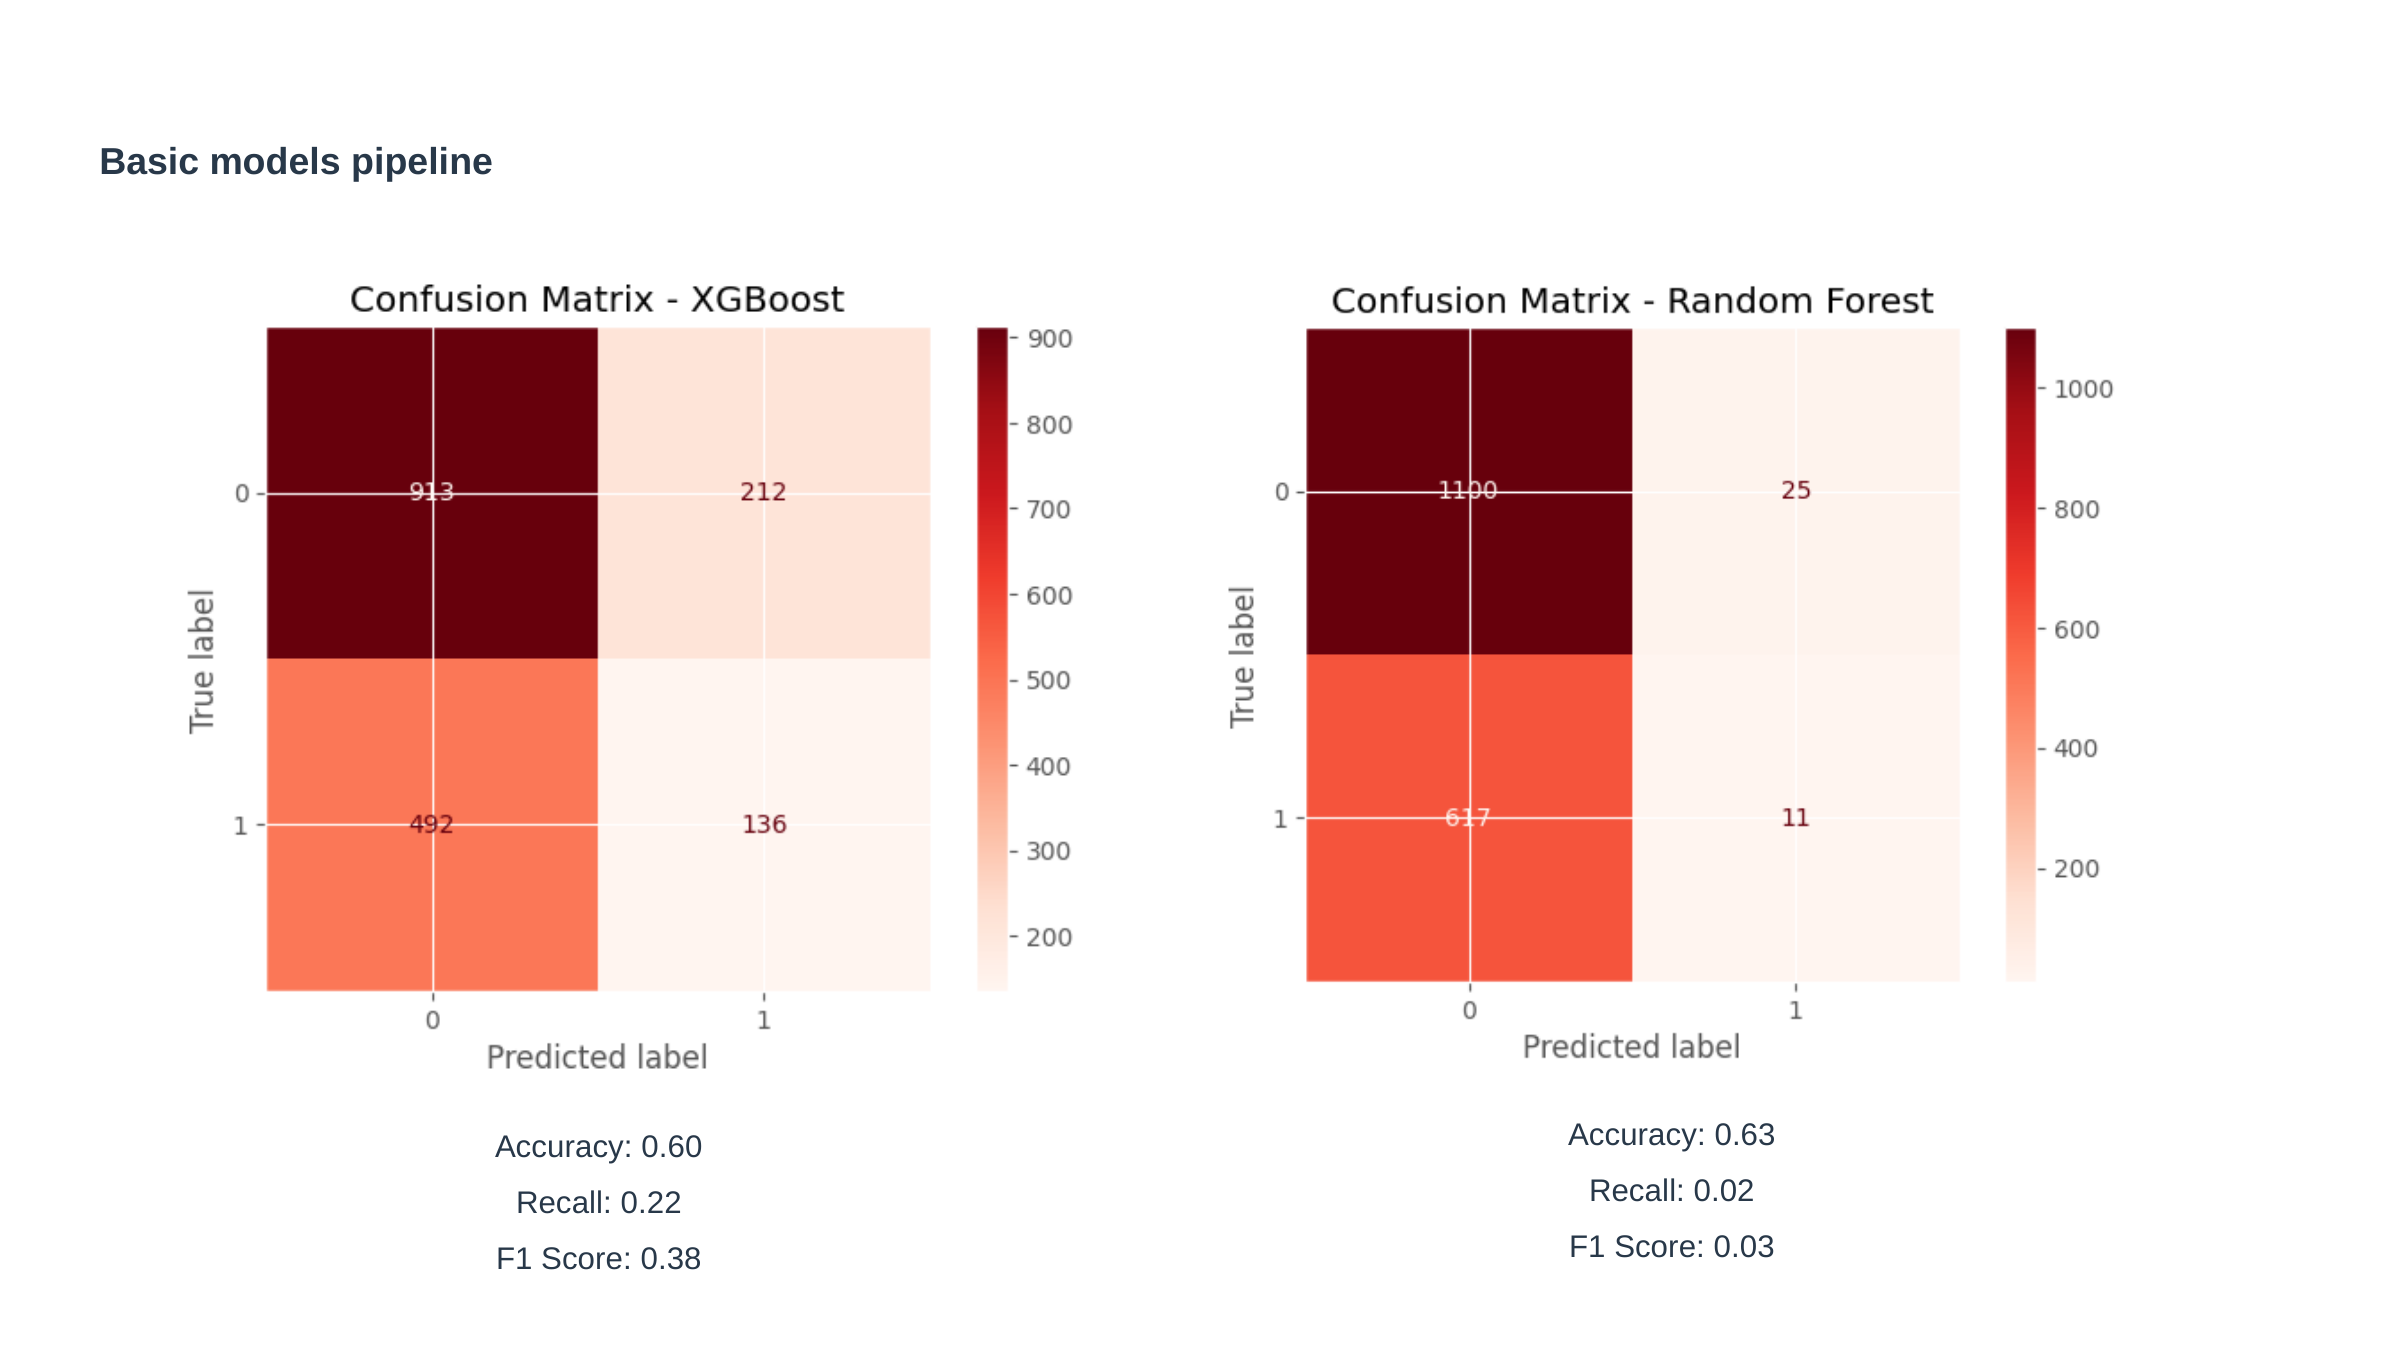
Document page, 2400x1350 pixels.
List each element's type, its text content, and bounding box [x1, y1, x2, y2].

picture [172, 267, 1091, 1094]
text_box Basic models pipeline [99, 122, 628, 210]
text_box Accuracy: 0.63 Recall: 0.02 F1 Score: 0.03 [1369, 1091, 1975, 1279]
text_box Accuracy: 0.60 Recall: 0.22 F1 Score: 0.38 [296, 1102, 902, 1291]
picture [1212, 268, 2132, 1084]
